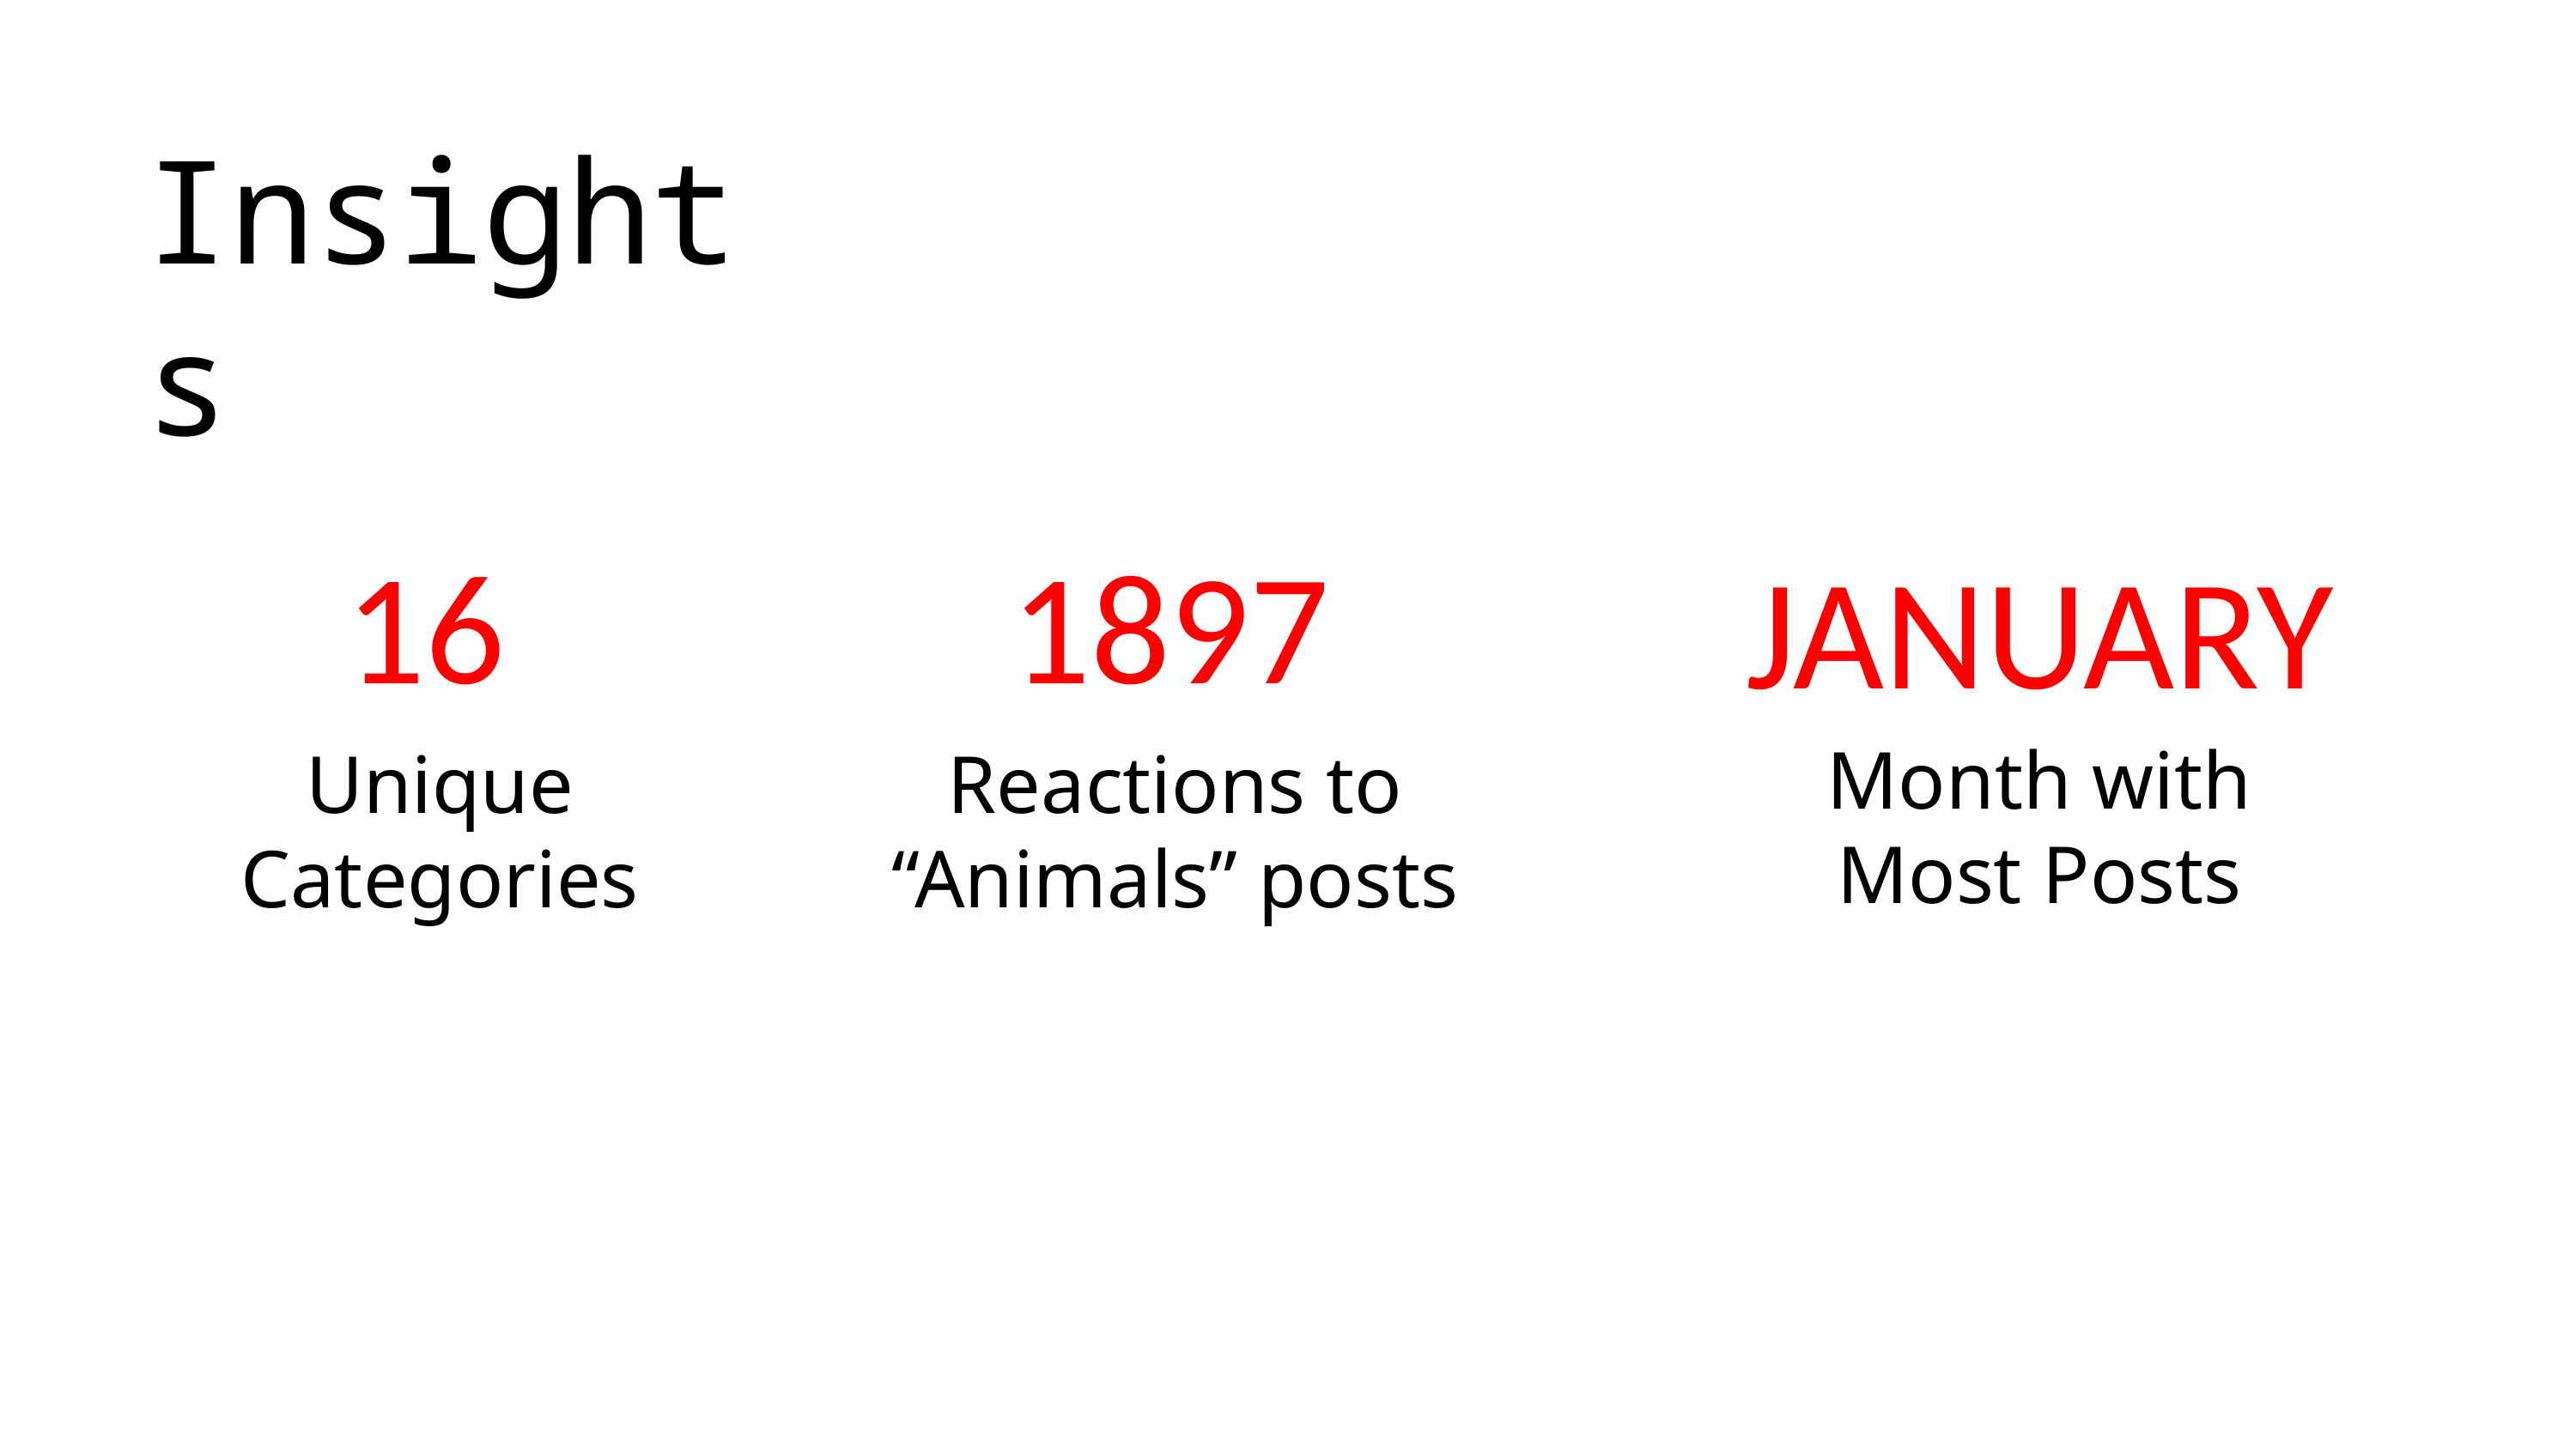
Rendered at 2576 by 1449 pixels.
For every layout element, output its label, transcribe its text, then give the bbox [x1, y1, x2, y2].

text_box JANUARY [1733, 524, 2372, 727]
text_box 1897 [998, 520, 1395, 722]
text_box Reactions to “Animals” posts [869, 728, 1481, 931]
text_box Unique Categories [134, 728, 746, 931]
text_box Month with Most Posts [1733, 724, 2346, 926]
text_box Insights [144, 121, 799, 465]
text_box 16 [332, 520, 548, 722]
